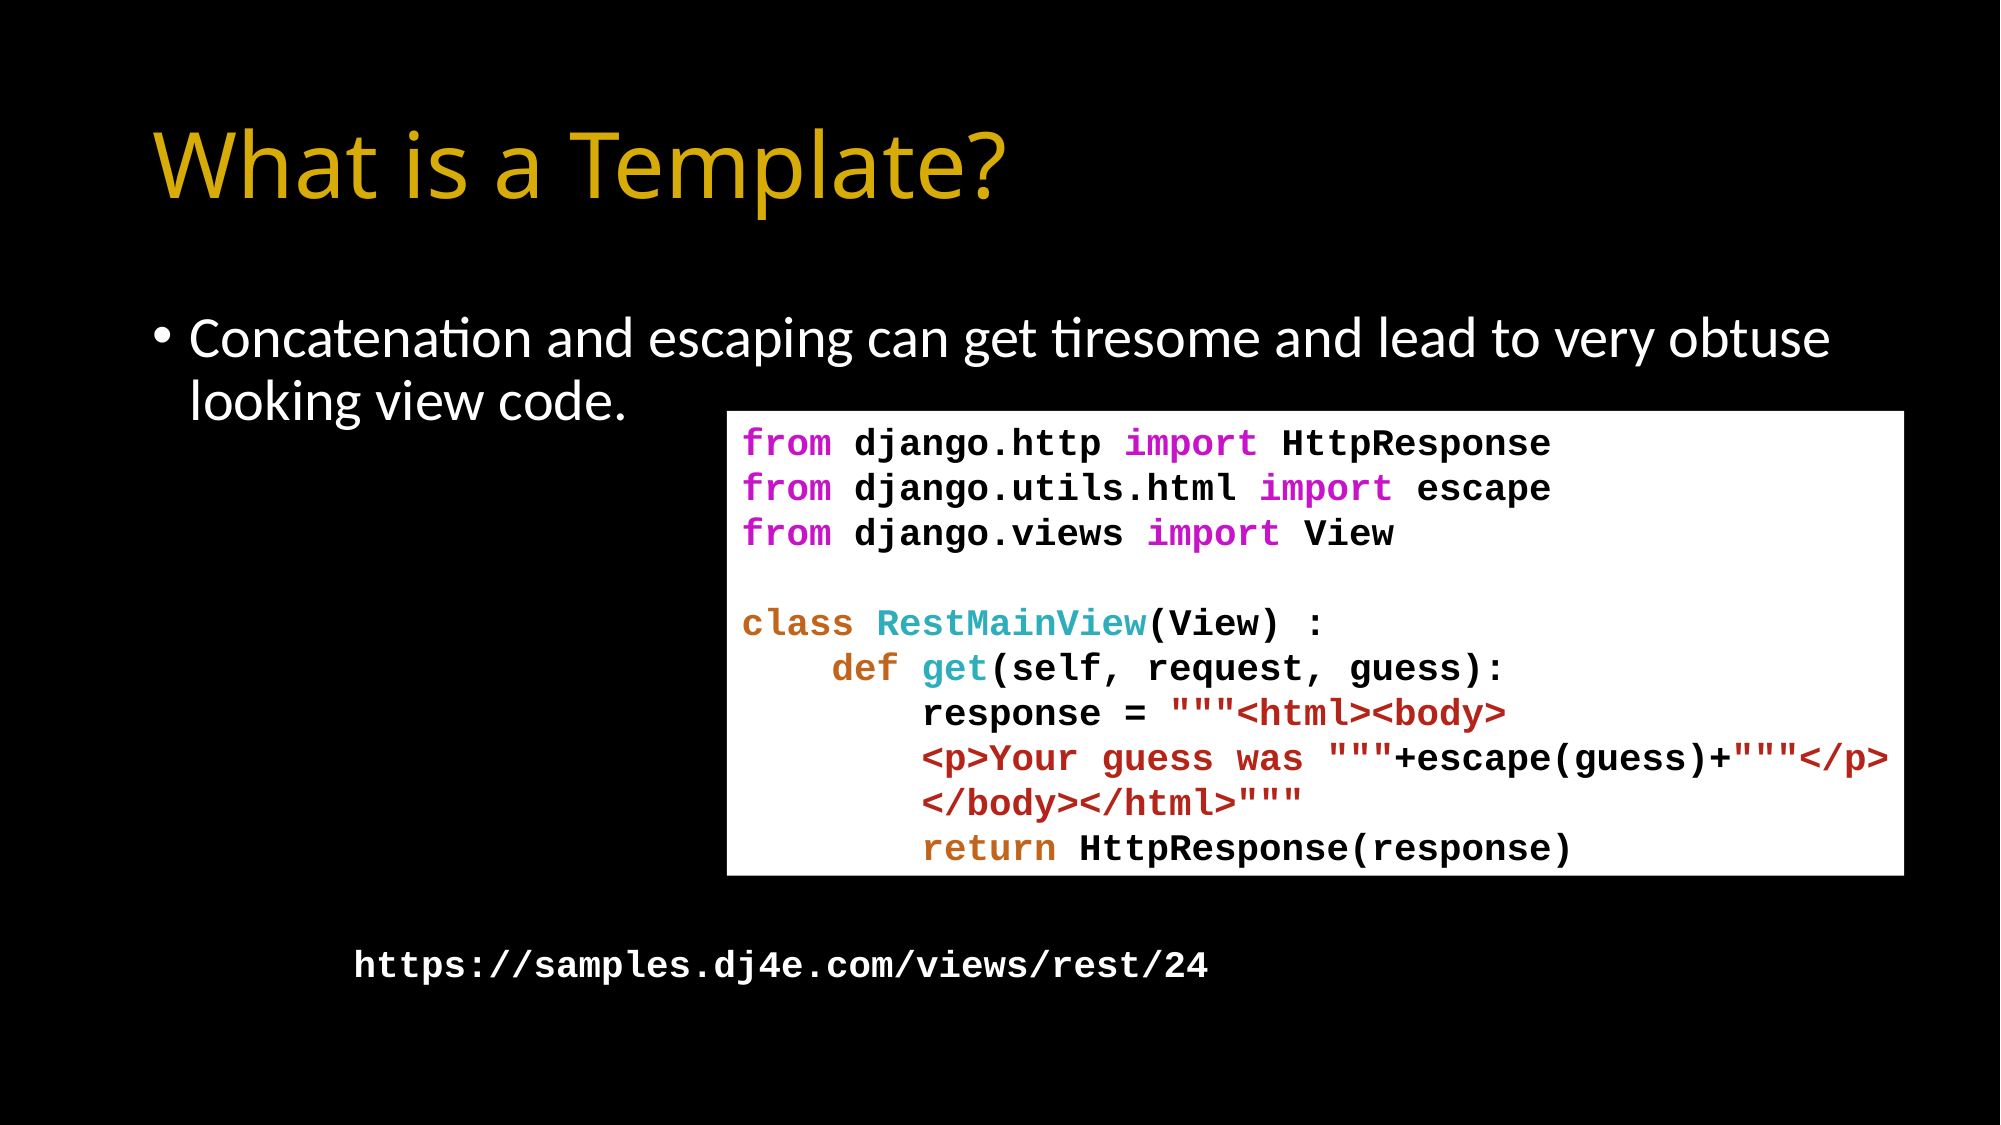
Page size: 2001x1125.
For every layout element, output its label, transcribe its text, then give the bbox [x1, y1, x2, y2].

title What is a Template? [137, 59, 1863, 278]
text_box from django.http import HttpResponse from django.utils.html import escape from django.views import View class RestMainView(View) : def get(self, request, guess): response = """<html><body> <p>Your guess was """+escape(guess)+"""</p> </body></html>""" return HttpResponse(response) [726, 410, 1905, 876]
text_box https://samples.dj4e.com/views/rest/24 [339, 932, 1224, 993]
list Concatenation and escaping can get tiresome and lead to very obtuse looking view code. [137, 299, 1863, 487]
